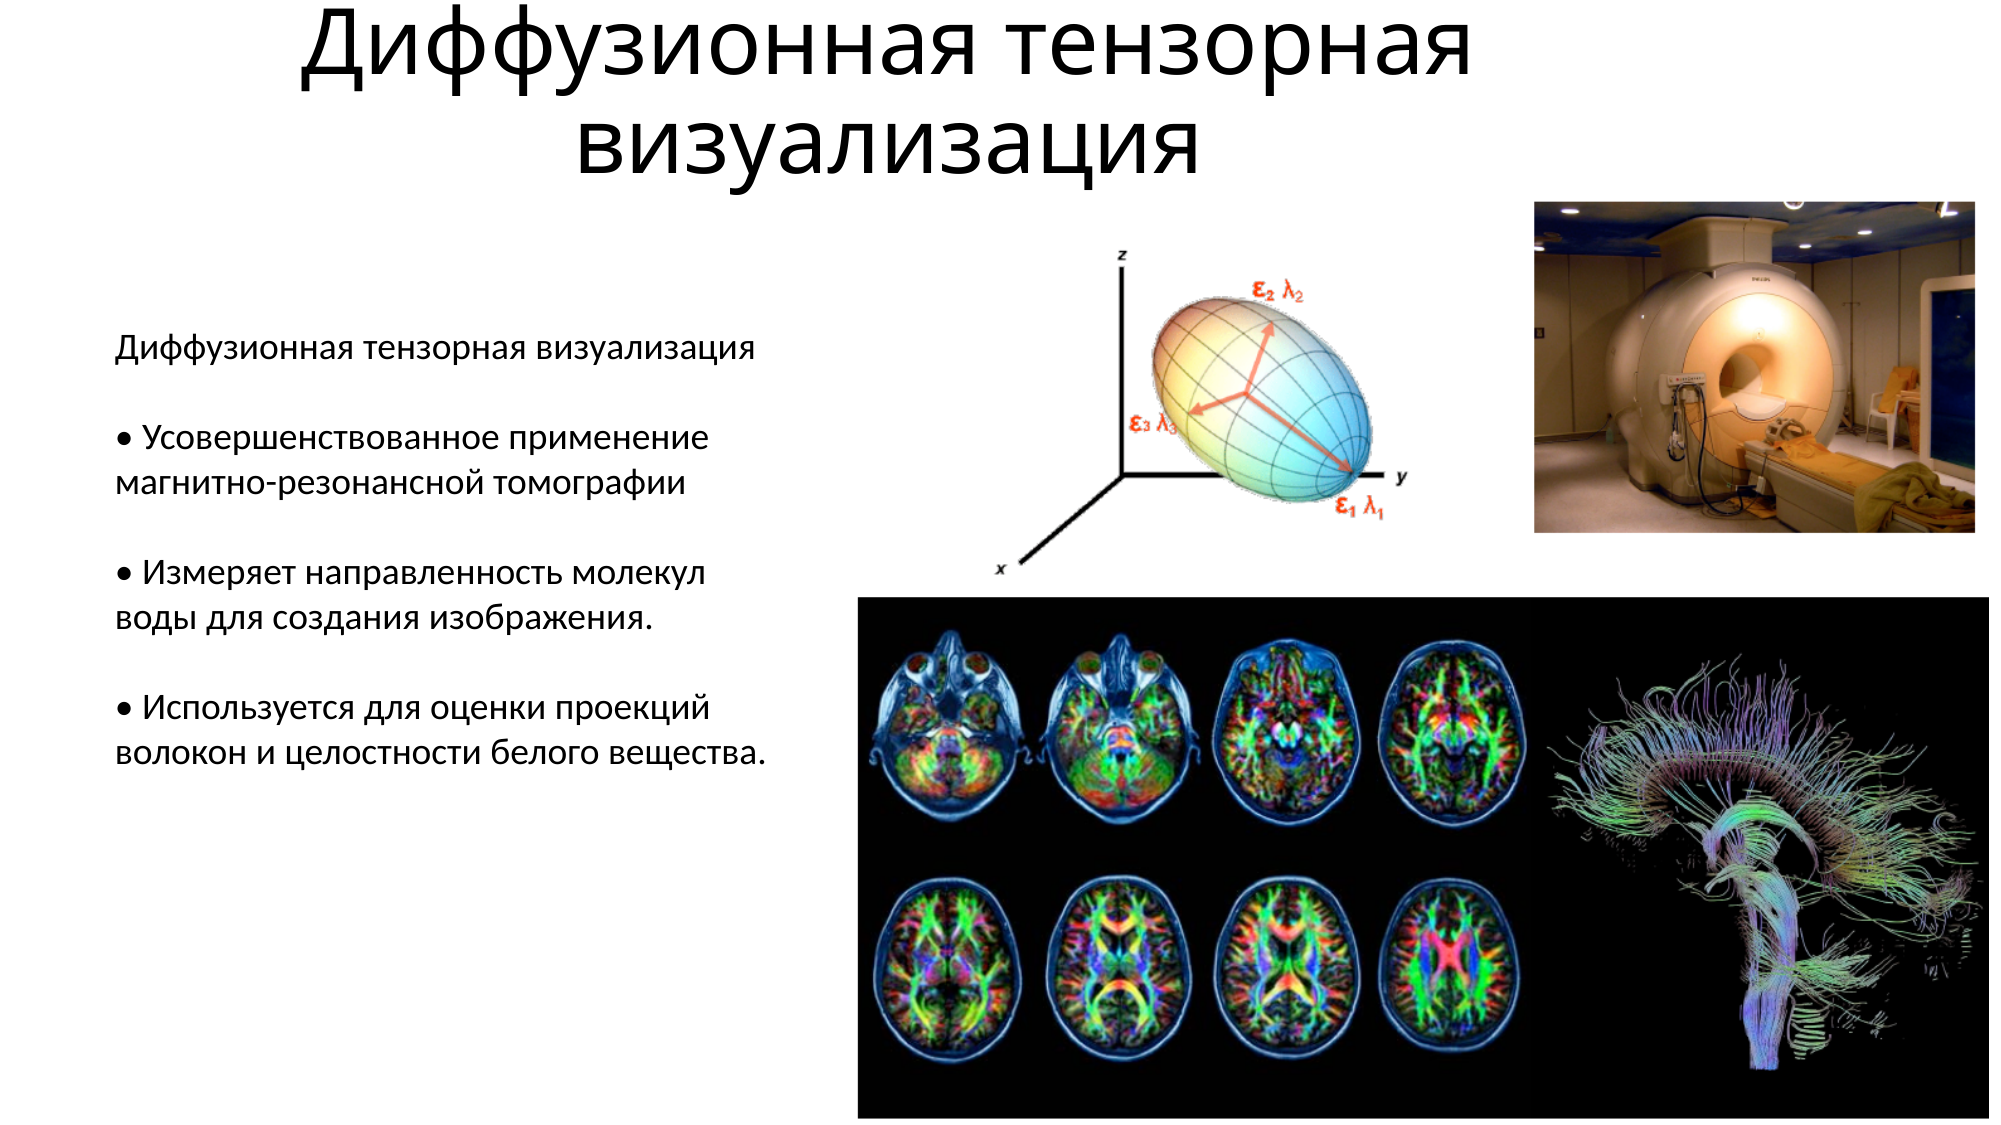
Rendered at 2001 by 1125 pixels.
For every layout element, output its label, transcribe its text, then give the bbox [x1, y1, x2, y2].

text_box Диффузионная тензорная визуализация • Усовершенствованное применение магнитно-резонансной томографии • Измеряет направленность молекул воды для создания изображения. • Используется для оценки проекций волокон и целостности белого вещества. [100, 314, 803, 779]
title Диффузионная тензорная визуализация [134, 43, 1644, 145]
picture [853, 193, 1989, 1125]
